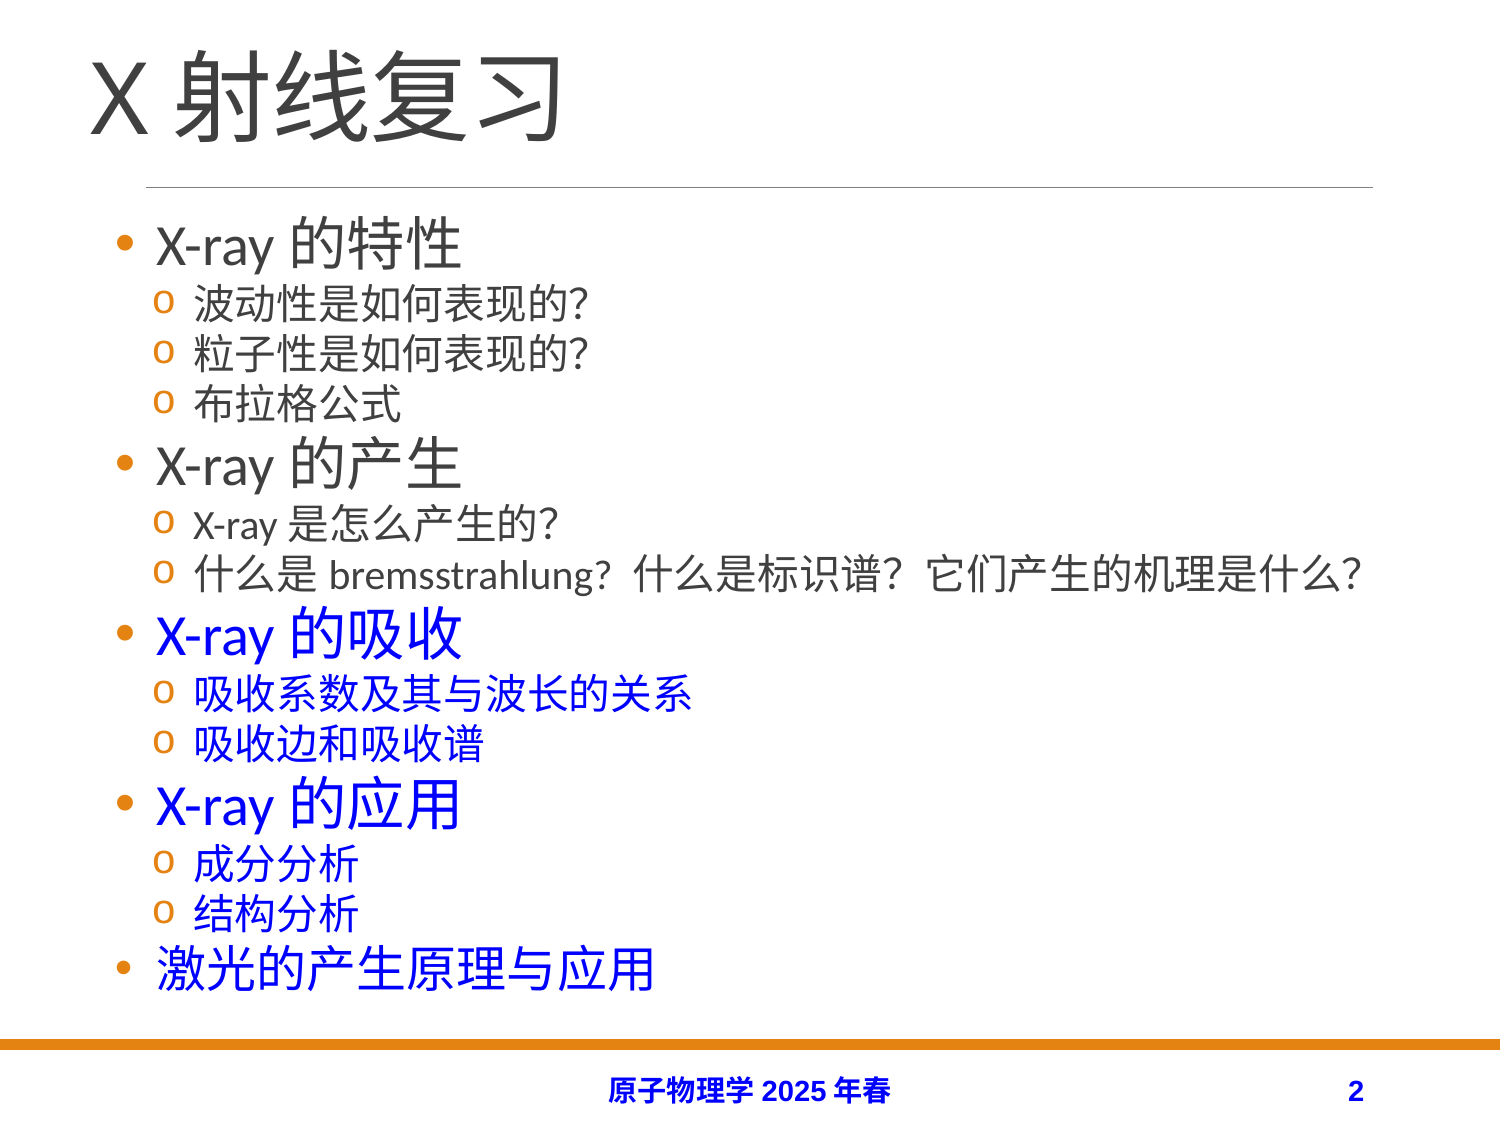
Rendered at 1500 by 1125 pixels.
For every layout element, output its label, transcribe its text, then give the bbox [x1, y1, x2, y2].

footer 原子物理学2025年春 [453, 1059, 1047, 1120]
slide_number 2 [1218, 1059, 1380, 1120]
title X射线复习 [75, 8, 1438, 163]
list X-ray的特性 波动性是如何表现的？ 粒子性是如何表现的？ 布拉格公式 X-ray的产生 X-ray是怎么产生的？ 什么是bremsstrahlung? 什么是标识谱？它们产生的机理是什么？ X-ray的吸收 吸收系数及其与波长的关系 吸收边和吸收谱 X-ray的应用 成分分析 结构分析 激光的产生原理与应用 [112, 200, 1413, 1013]
